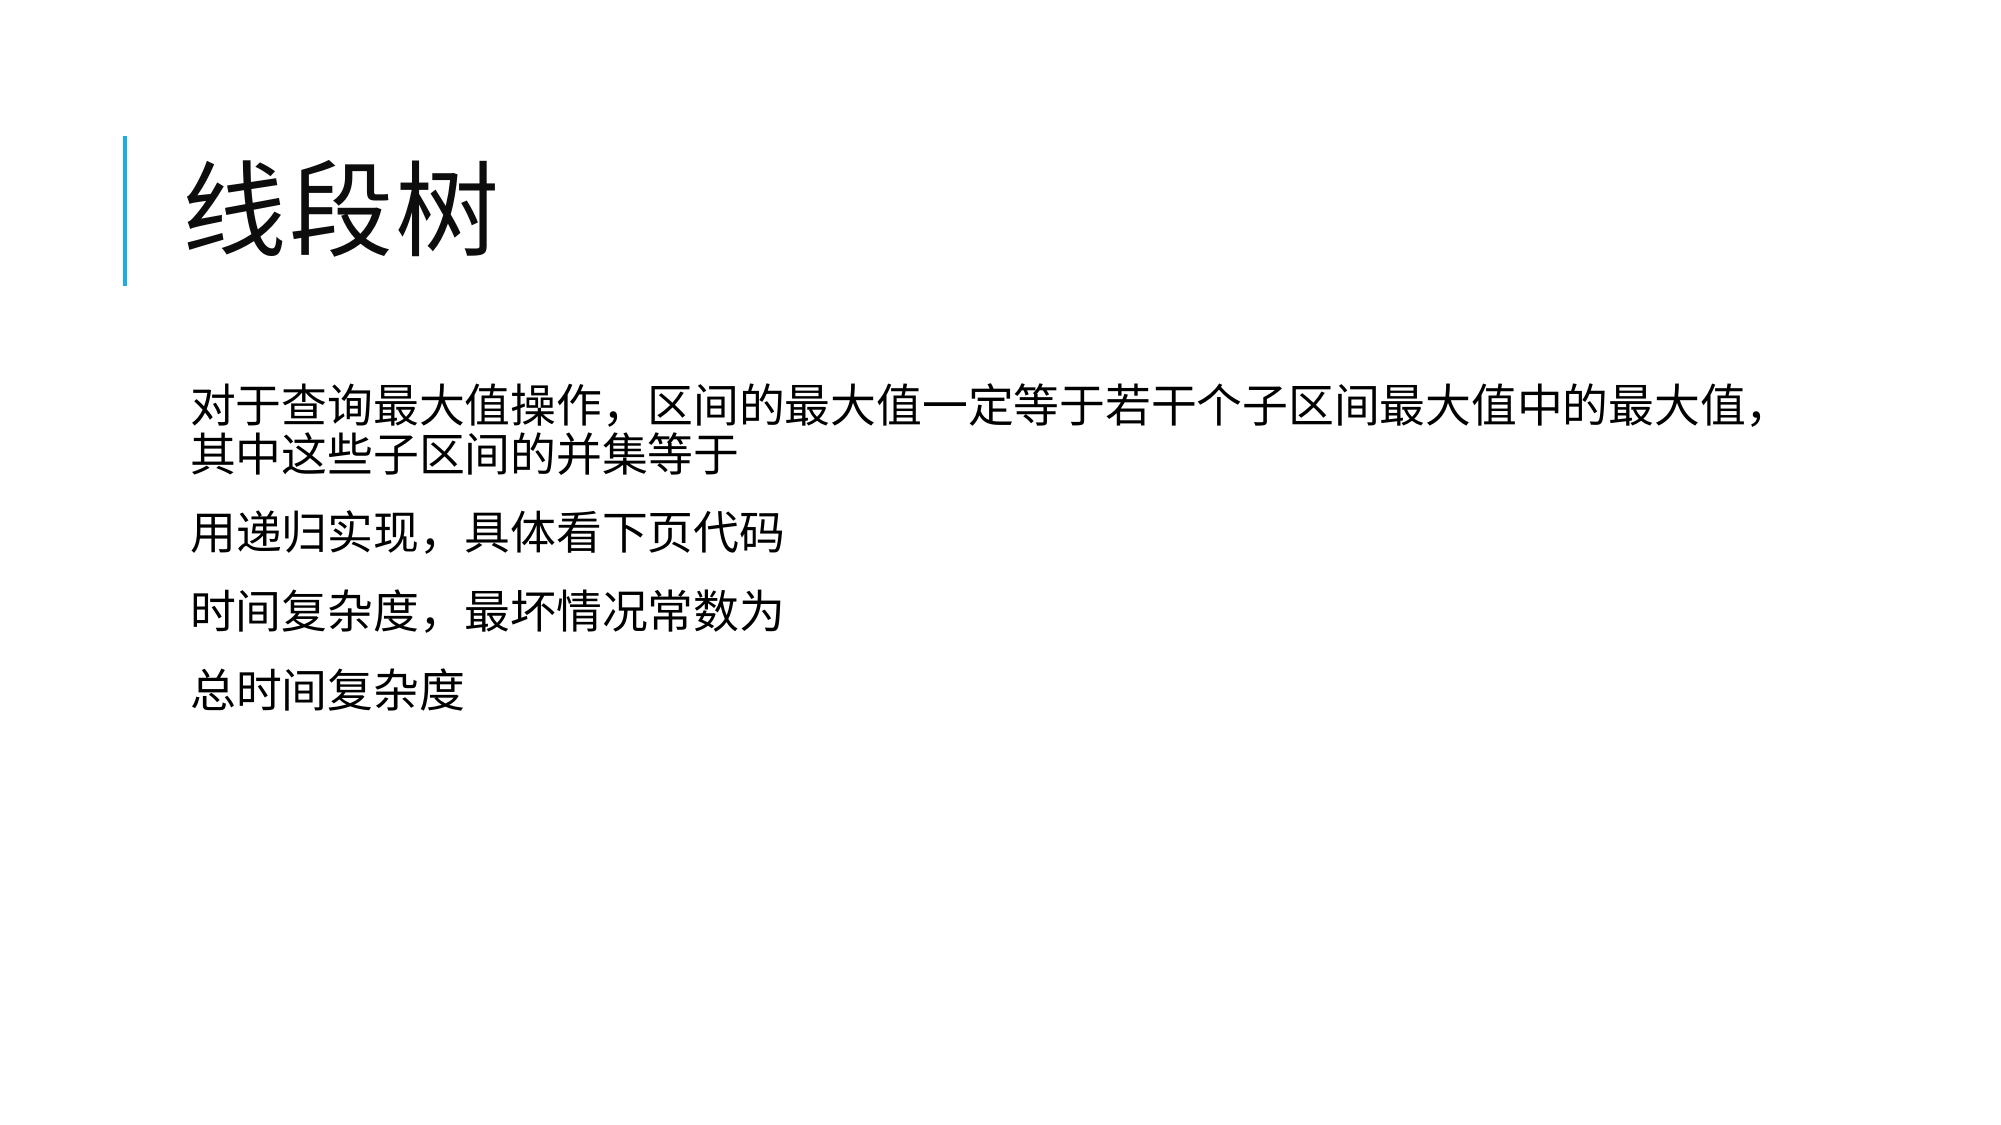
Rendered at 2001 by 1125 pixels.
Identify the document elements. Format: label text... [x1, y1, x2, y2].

title 线段树 [168, 96, 1763, 342]
